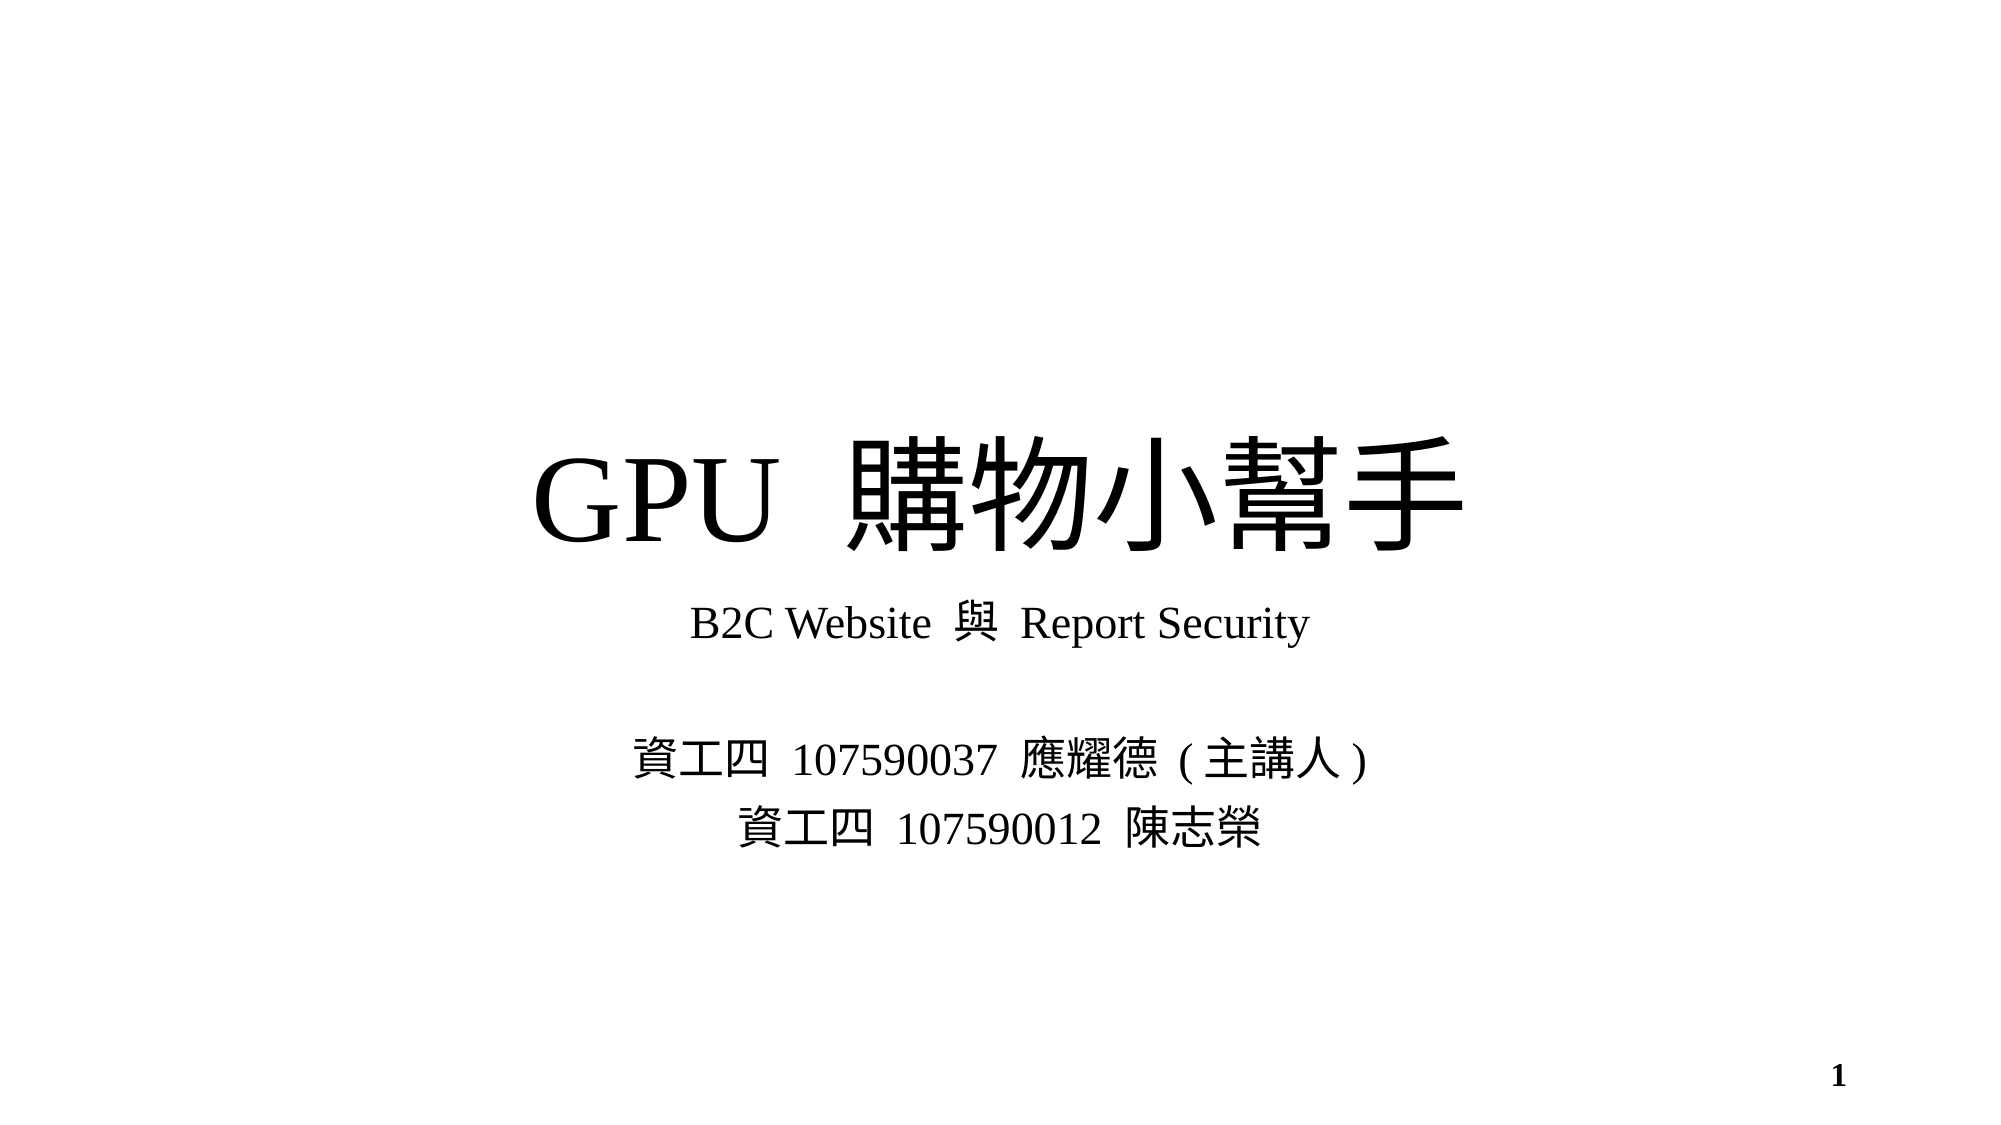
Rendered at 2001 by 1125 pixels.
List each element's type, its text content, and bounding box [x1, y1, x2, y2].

title GPU 購物小幫手 [249, 184, 1750, 576]
subtitle B2C Website 與 Report Security 資工四 107590037 應耀德 (主講人) 資工四 107590012 陳志榮 [249, 590, 1750, 863]
slide_number 1 [1412, 1042, 1863, 1103]
